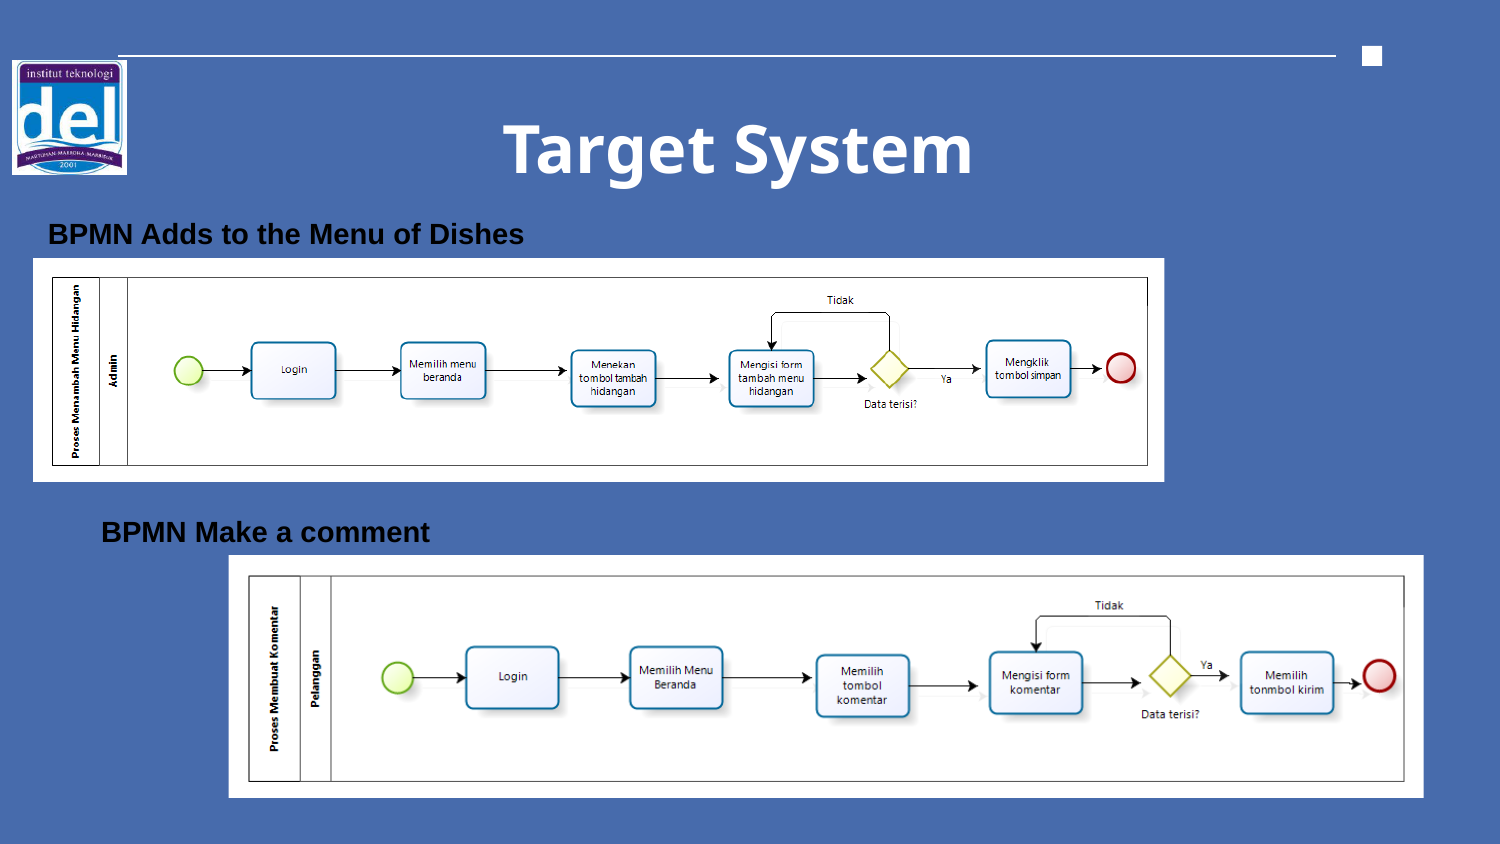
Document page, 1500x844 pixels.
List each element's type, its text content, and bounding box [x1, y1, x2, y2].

picture [228, 555, 1424, 798]
picture [32, 258, 1165, 482]
text_box BPMN Adds to the Menu of Dishes [33, 208, 618, 257]
title Target System [256, 91, 1221, 338]
picture [11, 59, 127, 175]
text_box BPMN Make a comment [86, 506, 446, 556]
